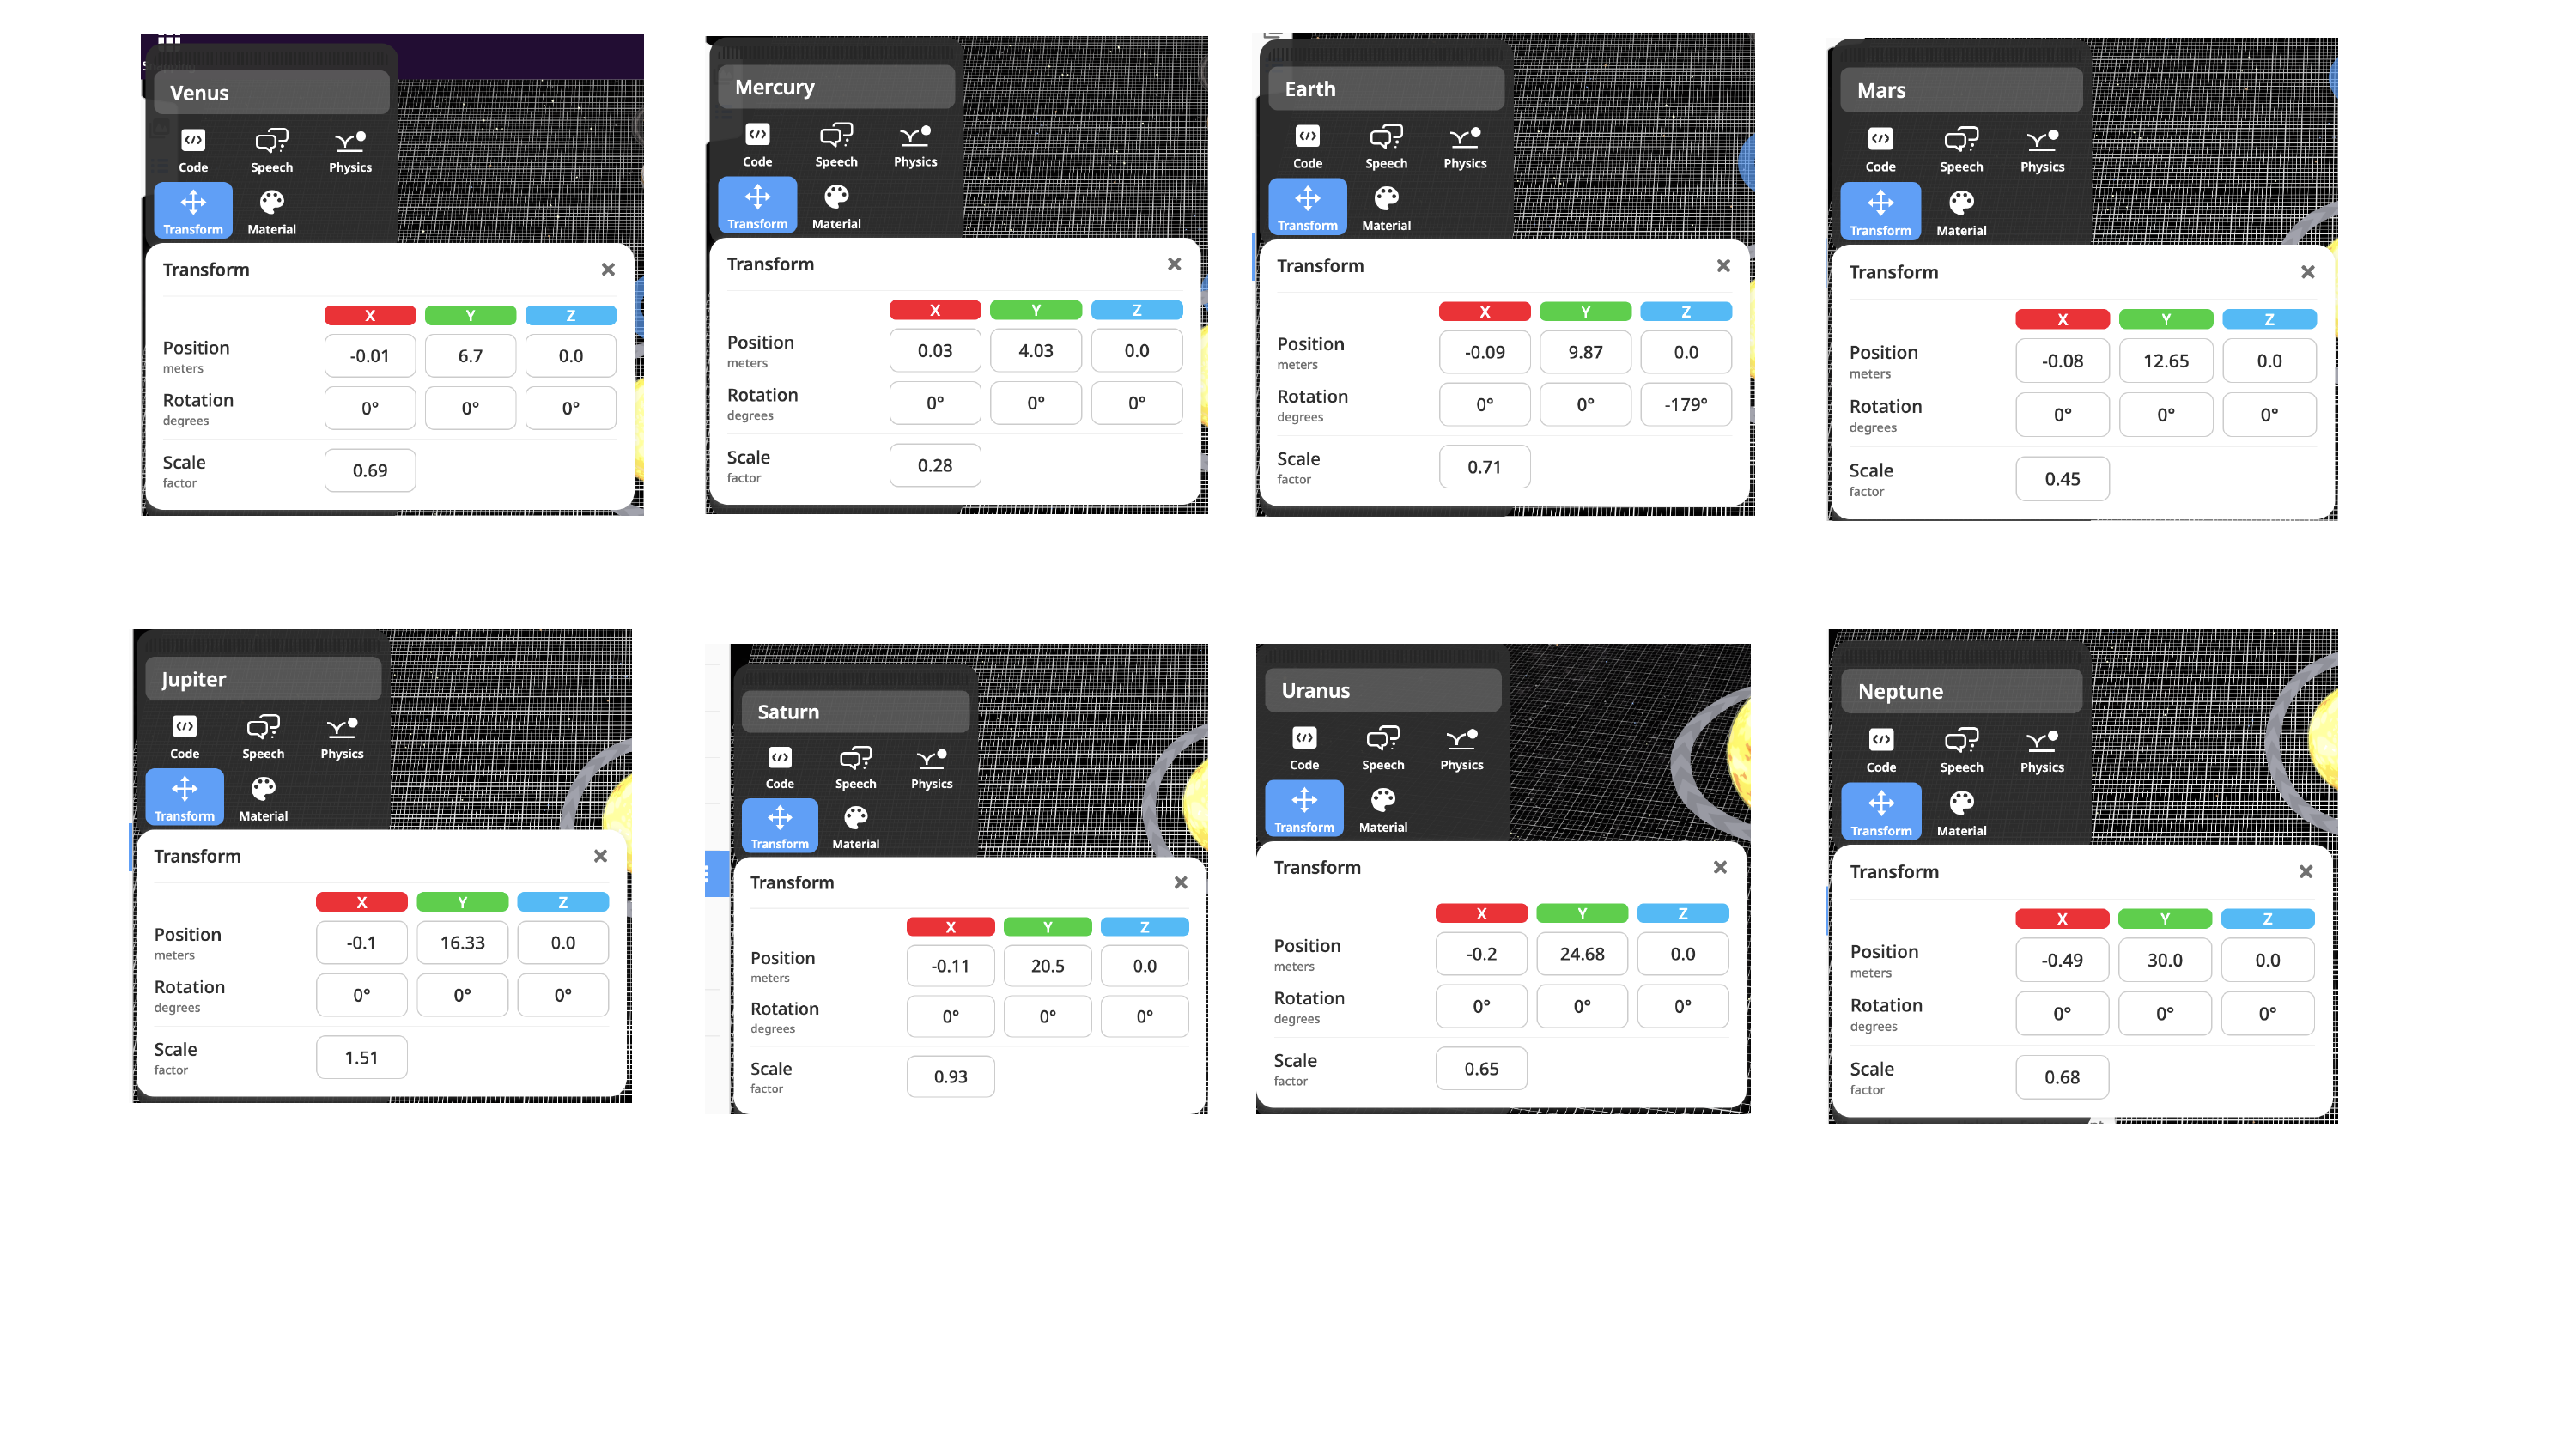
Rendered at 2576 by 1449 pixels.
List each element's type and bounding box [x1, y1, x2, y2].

picture [1826, 629, 2339, 1125]
picture [1826, 38, 2339, 521]
picture [141, 34, 645, 516]
picture [705, 644, 1209, 1114]
picture [1251, 33, 1755, 517]
picture [705, 35, 1209, 515]
picture [1255, 644, 1751, 1114]
picture [129, 629, 632, 1103]
